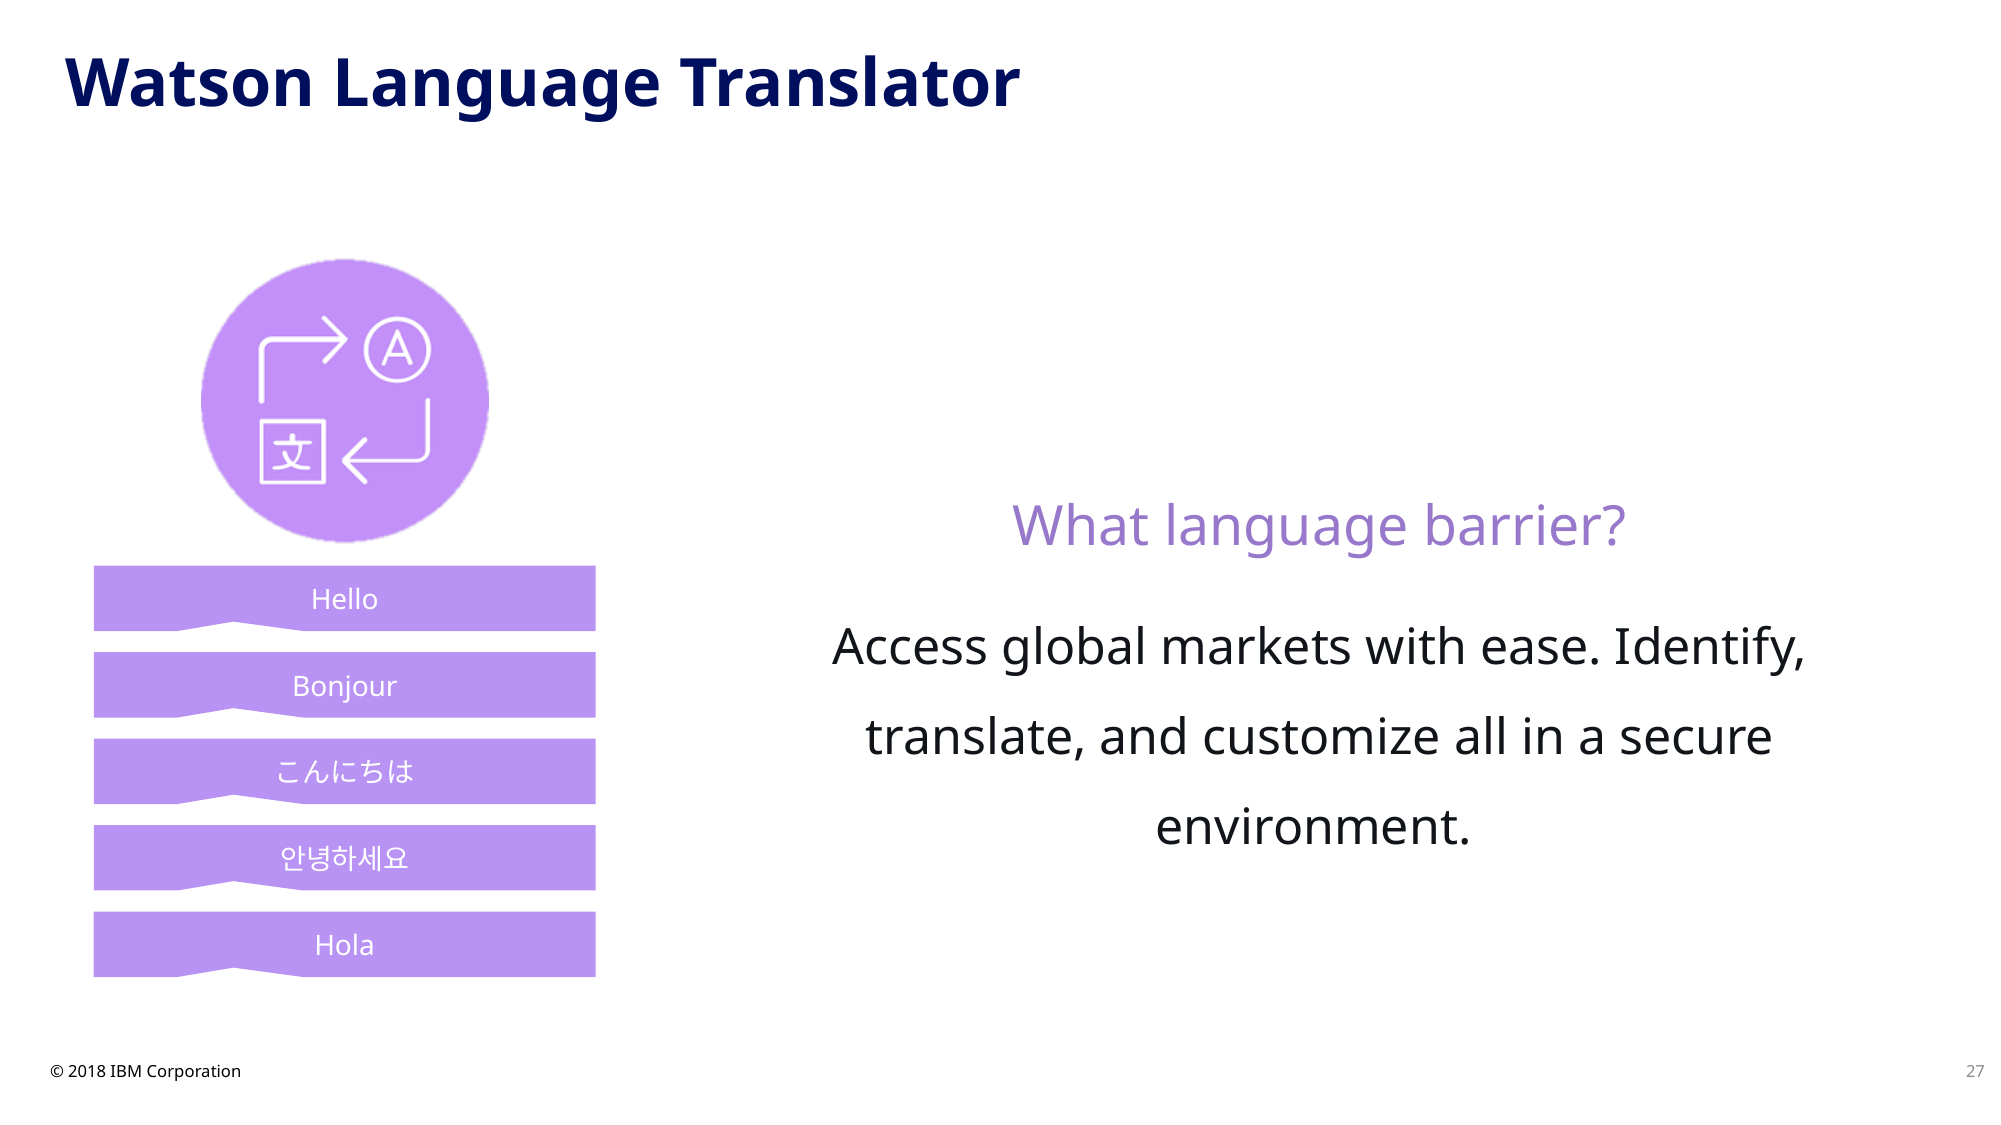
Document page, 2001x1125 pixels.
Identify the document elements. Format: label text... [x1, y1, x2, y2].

slide_number 27 [1550, 1042, 2000, 1103]
text_box © 2018 IBM Corporation [50, 1055, 1450, 1086]
title Watson Language Translator [50, 43, 1187, 126]
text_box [93, 256, 1931, 977]
